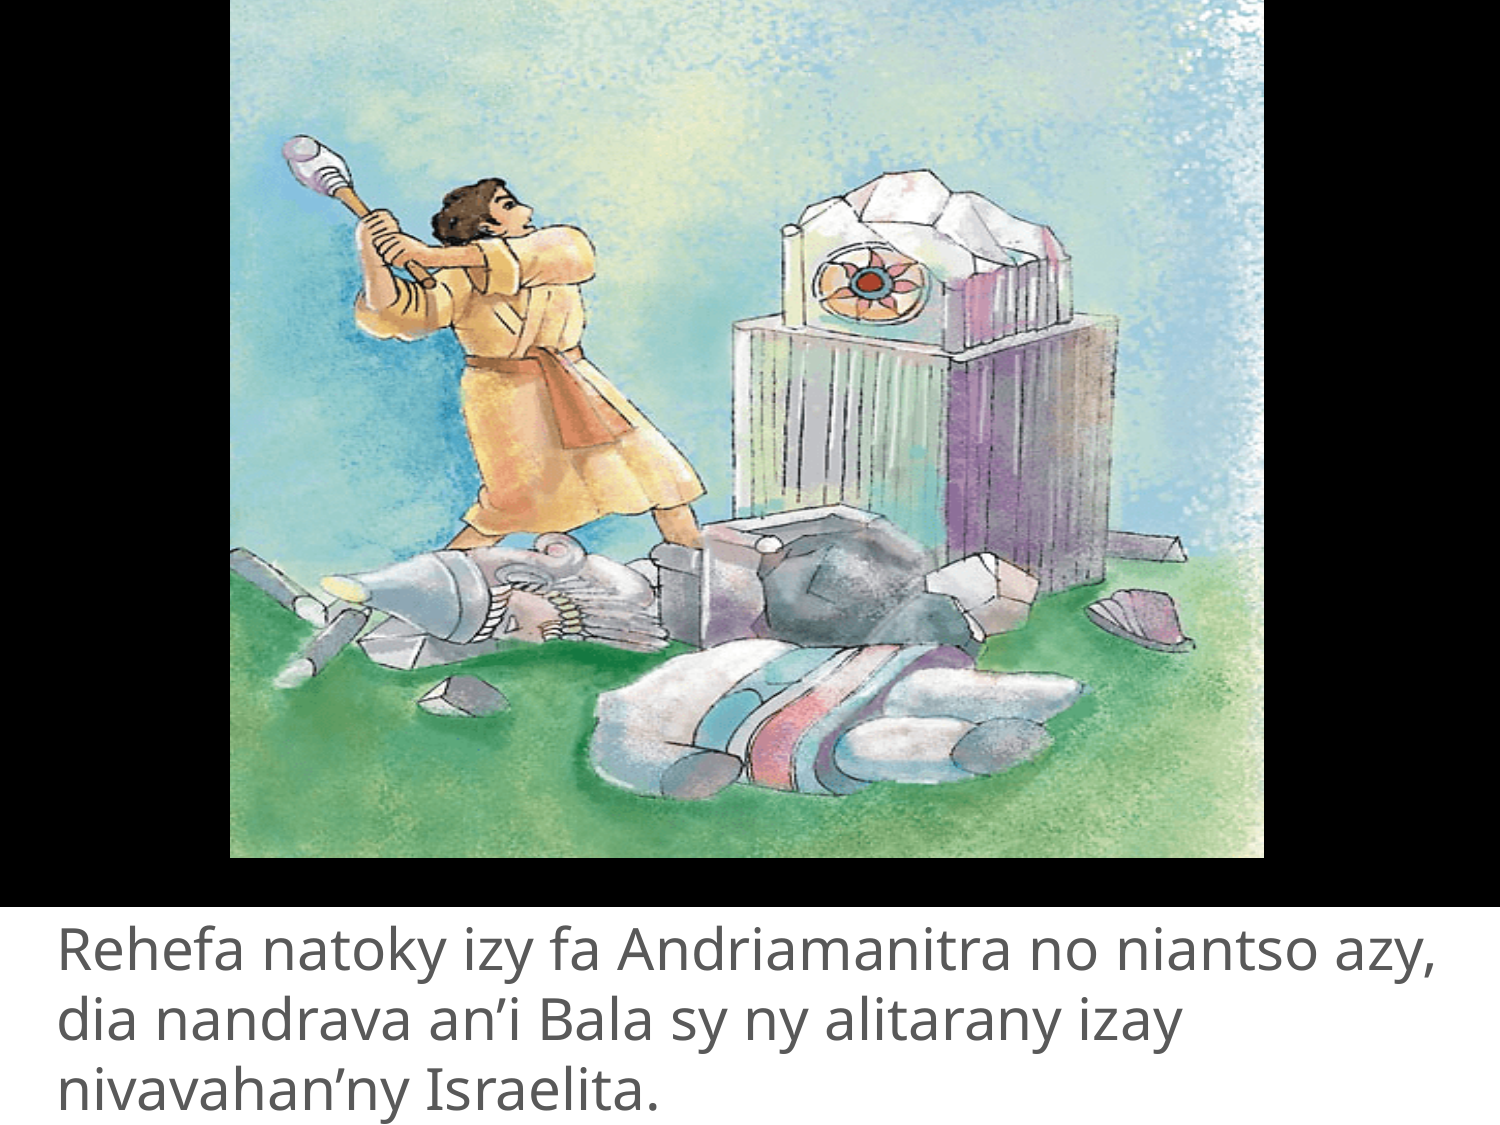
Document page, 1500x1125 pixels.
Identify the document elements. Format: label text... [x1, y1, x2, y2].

text_box Rehefa natoky izy fa Andriamanitra no niantso azy, dia nandrava an’i Bala sy ny alitarany izay nivavahan’ny Israelita. [41, 905, 1500, 1125]
picture [230, 0, 1265, 858]
text_box [0, 0, 1500, 907]
